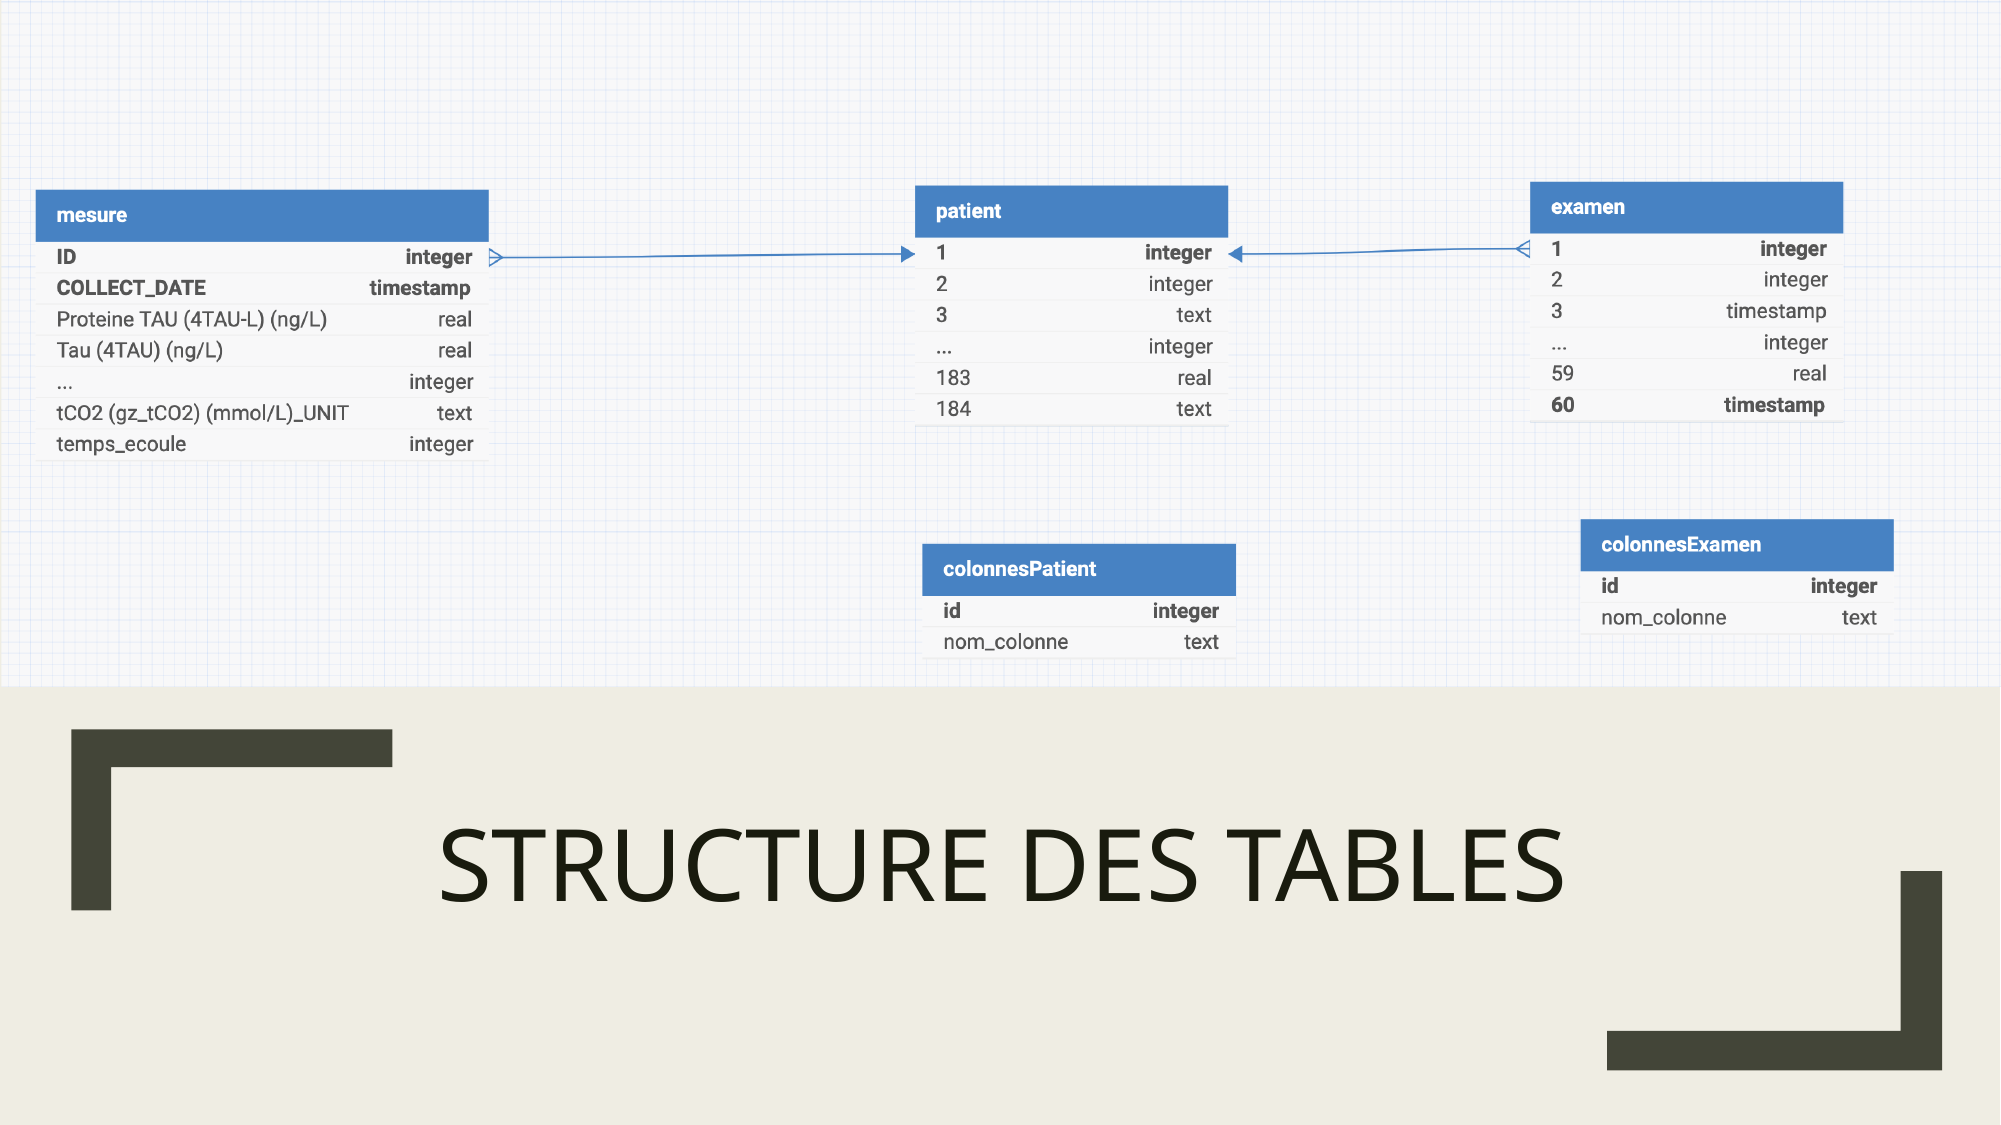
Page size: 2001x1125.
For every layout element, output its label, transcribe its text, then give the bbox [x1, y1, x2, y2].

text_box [123, 687, 1875, 1000]
text_box [0, 0, 2000, 1125]
text_box [71, 729, 123, 911]
title Structure des tables [1875, 777, 1883, 931]
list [1, 0, 2000, 687]
text_box [1607, 871, 1943, 1071]
